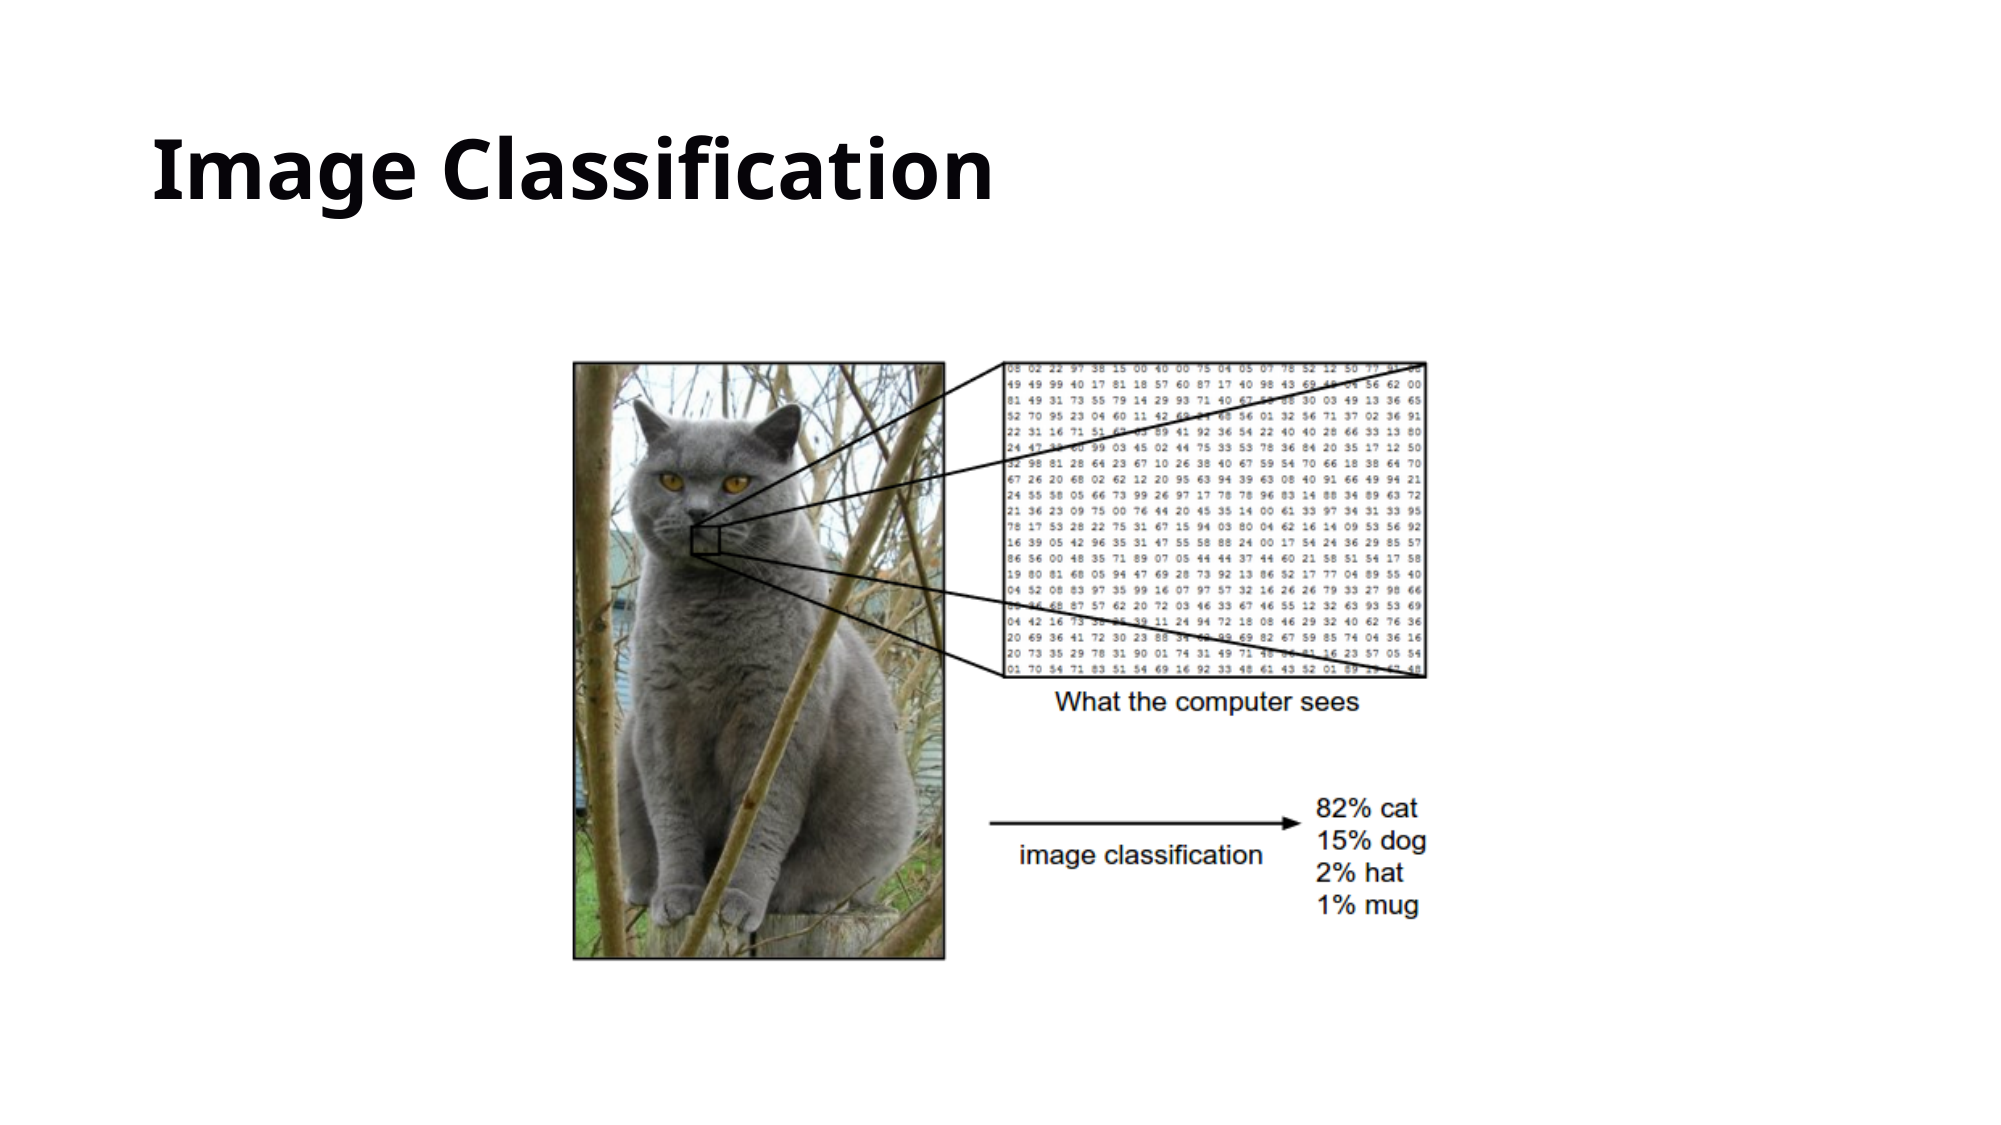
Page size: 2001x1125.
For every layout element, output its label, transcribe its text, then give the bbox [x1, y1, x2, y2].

title Image Classification [137, 59, 1863, 278]
picture [565, 358, 1435, 966]
